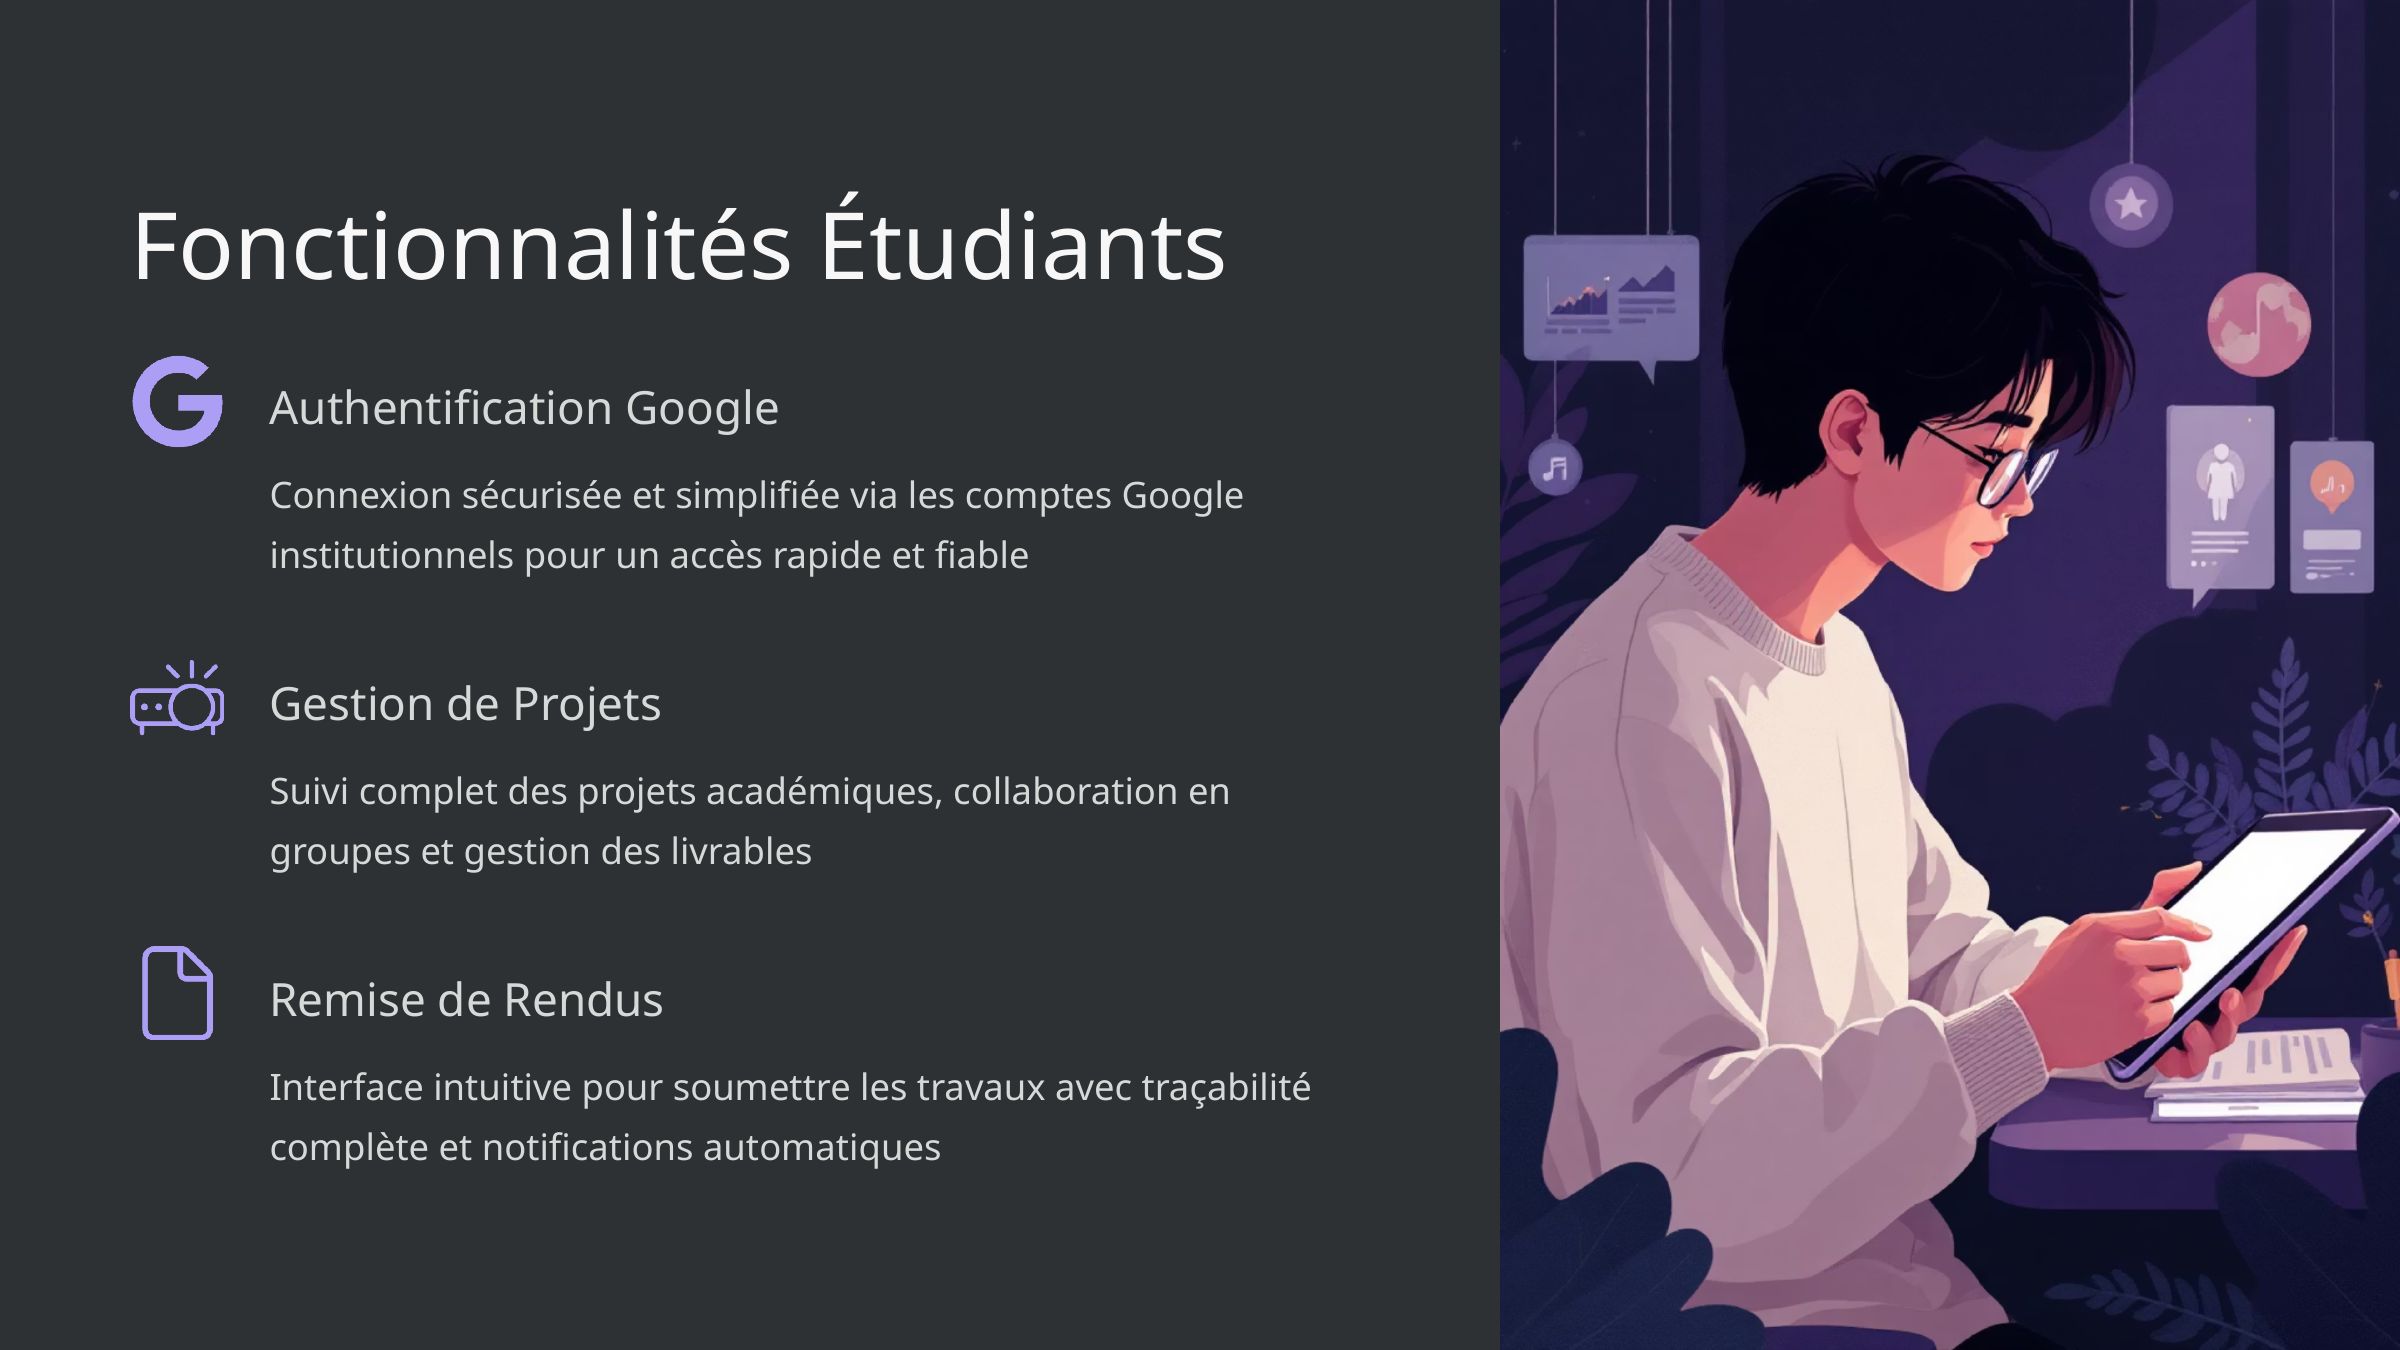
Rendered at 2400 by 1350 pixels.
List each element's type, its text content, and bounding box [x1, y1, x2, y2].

picture [130, 650, 224, 744]
picture [1499, 0, 2400, 1350]
text_box Connexion sécurisée et simplifiée via les comptes Google institutionnels pour un accès rapide et fiable [269, 456, 1370, 576]
text_box Authentification Google [269, 376, 792, 435]
text_box Gestion de Projets [269, 672, 735, 731]
picture [130, 354, 224, 448]
text_box Suivi complet des projets académiques, collaboration en groupes et gestion des livrables [269, 752, 1370, 872]
text_box Interface intuitive pour soumettre les travaux avec traçabilité complète et notifications automatiques [269, 1048, 1370, 1168]
text_box Fonctionnalités Étudiants [130, 182, 1246, 299]
text_box Remise de Rendus [269, 968, 735, 1027]
picture [130, 946, 224, 1040]
